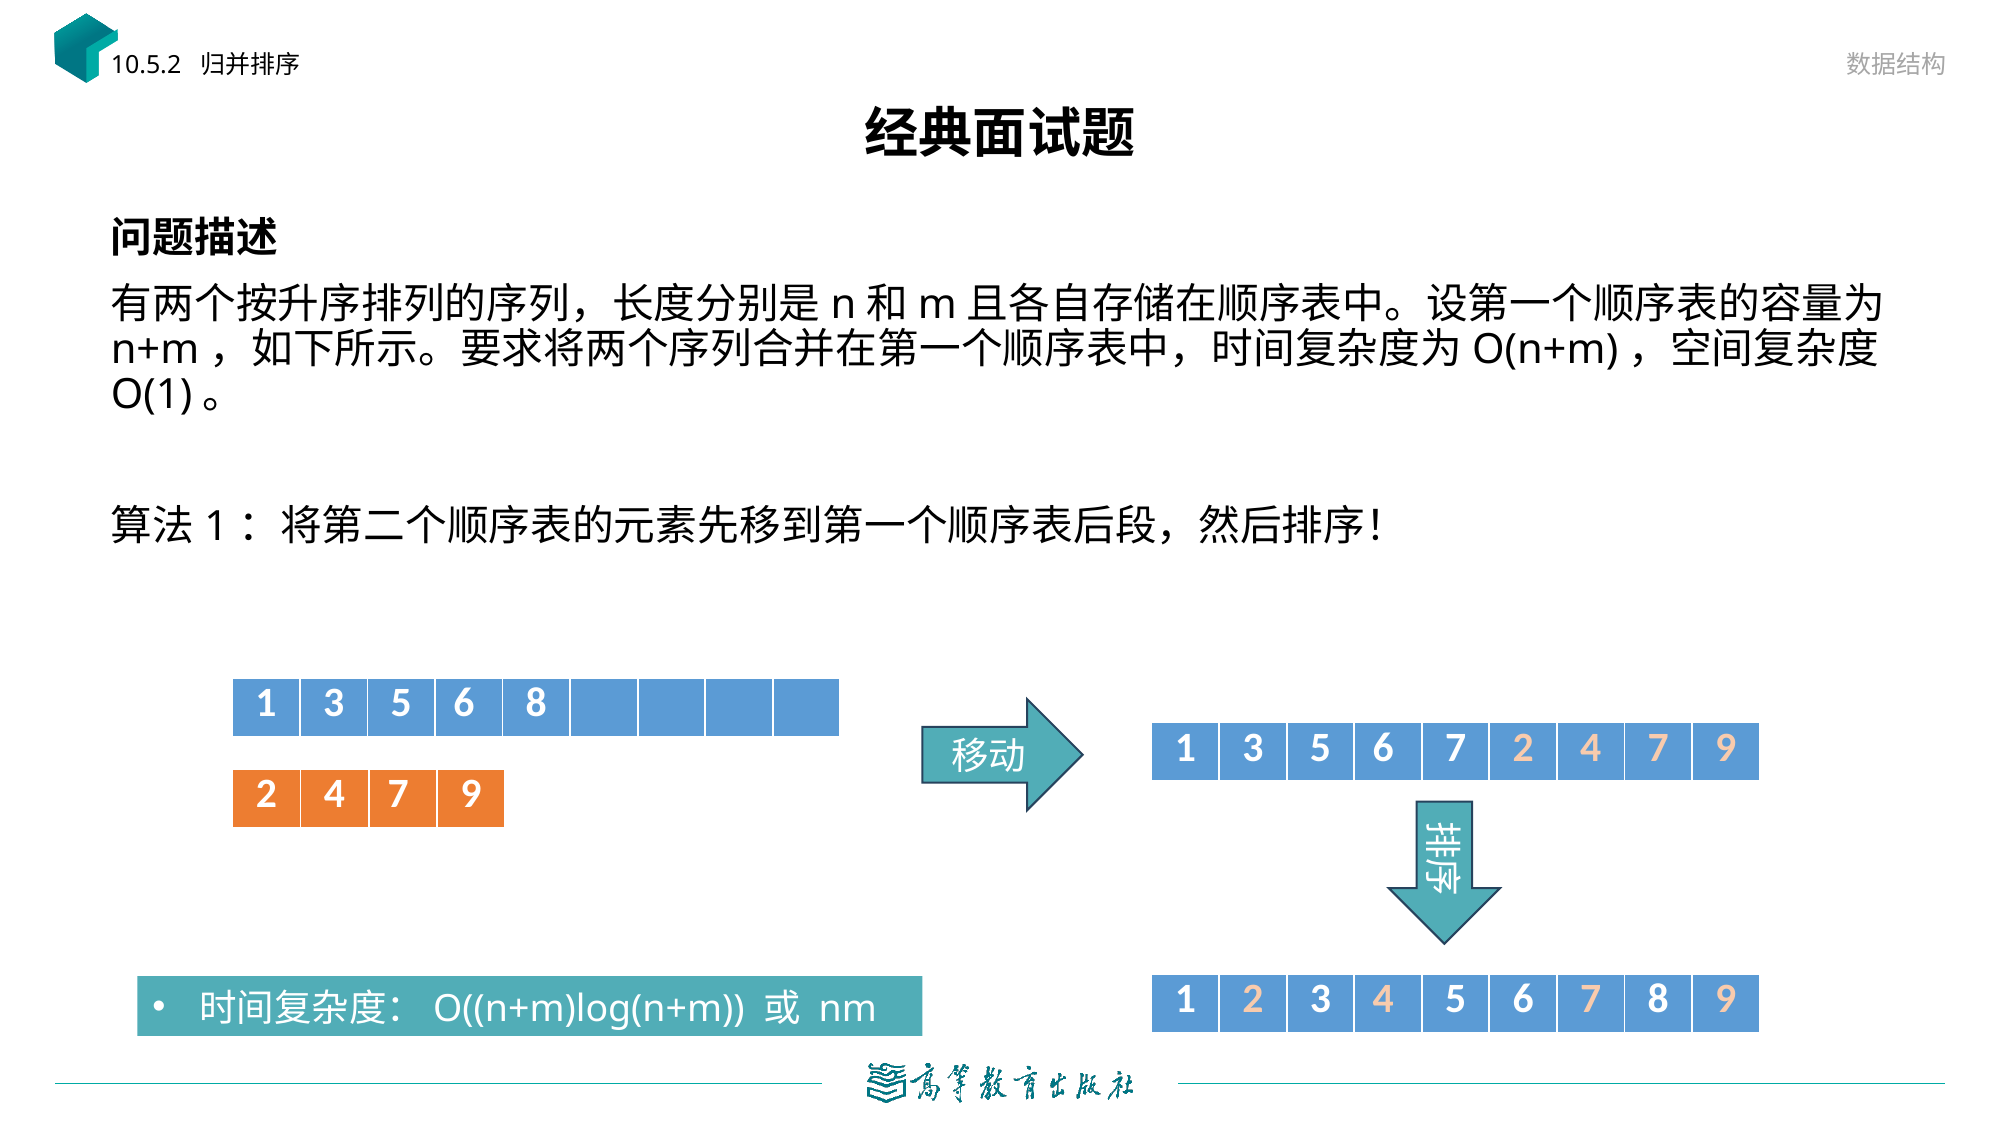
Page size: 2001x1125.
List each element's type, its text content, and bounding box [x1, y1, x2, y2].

table_header 4 [1558, 723, 1624, 780]
table_header 7 [1625, 723, 1691, 780]
table_header 6 [1355, 723, 1421, 780]
table_header 5 [1288, 723, 1353, 780]
table_header [571, 679, 637, 736]
table_header 7 [370, 770, 436, 827]
table_header 3 [1288, 975, 1353, 1032]
table_header 3 [301, 679, 367, 736]
table_header 3 [1220, 723, 1286, 780]
table_header 8 [1625, 975, 1691, 1032]
table_header 7 [1423, 723, 1488, 780]
table_header [706, 679, 772, 736]
table_header 1 [1152, 723, 1218, 780]
table_header 5 [1423, 975, 1488, 1032]
text_box 时间复杂度：O((n+m)log(n+m)) 或 nm [137, 976, 923, 1036]
table_header 5 [368, 679, 434, 736]
table_header 9 [438, 770, 504, 827]
table_header 6 [1490, 975, 1556, 1032]
list 数据结构 [1115, 32, 1962, 86]
table_header 2 [1220, 975, 1286, 1032]
subtitle 10.5.2 归并排序 [95, 44, 894, 99]
picture [867, 1063, 1133, 1103]
text_box 移动 [921, 696, 1085, 813]
table_header 6 [436, 679, 502, 736]
table_header 1 [233, 679, 299, 736]
text_box 排序 [1386, 800, 1503, 946]
table_header 9 [1693, 723, 1759, 780]
table_header [774, 679, 839, 736]
table_header 2 [1490, 723, 1556, 780]
table_header [639, 679, 704, 736]
table_header 4 [301, 770, 368, 827]
table_header 9 [1693, 975, 1759, 1032]
table_header 7 [1558, 975, 1624, 1032]
table_header 1 [1152, 975, 1218, 1032]
list 问题描述 有两个按升序排列的序列，长度分别是n和m且各自存储在顺序表中。设第一个顺序表的容量为n+m，如下所示。要求将两个序列合并在第一个顺序表中，时间复杂度为O(n+m)，空间复杂度O(1)。 算法1：将第二个顺序表的元素先移到第一个顺序表后段，然后排序！ [95, 209, 1910, 1039]
table_header 4 [1355, 975, 1421, 1032]
table_header 2 [233, 770, 300, 827]
table_header 8 [503, 679, 569, 736]
title 经典面试题 [137, 92, 1863, 178]
